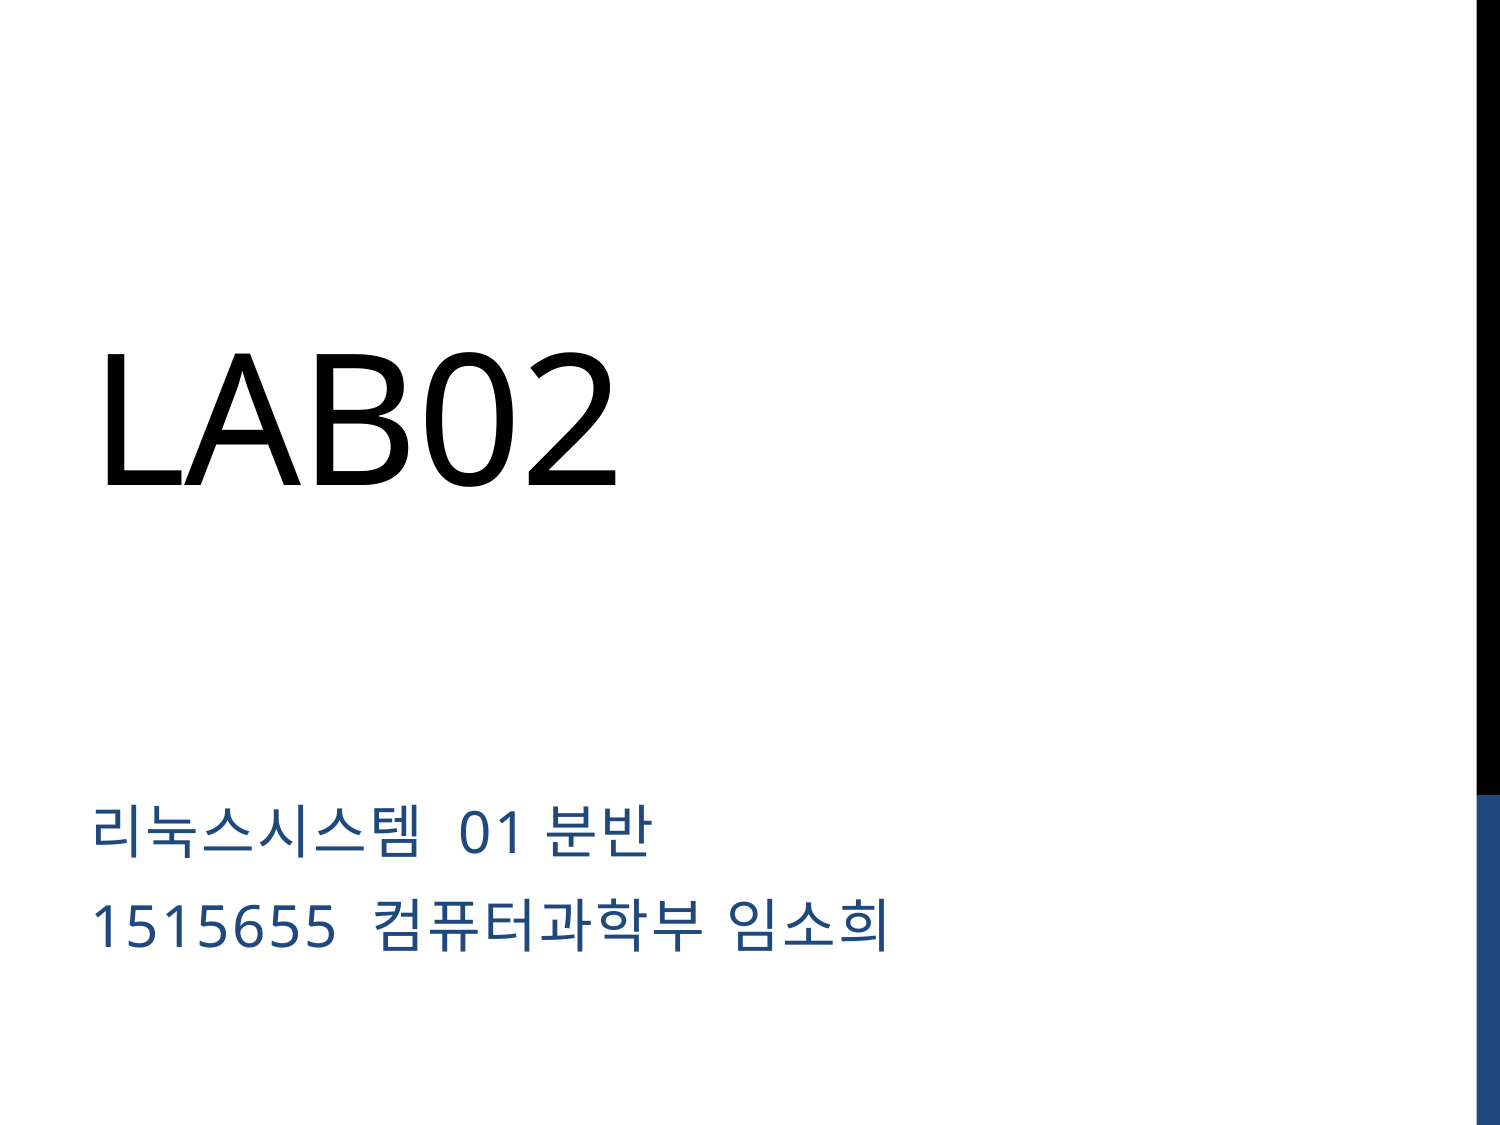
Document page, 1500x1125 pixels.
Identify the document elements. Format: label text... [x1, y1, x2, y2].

title Lab02 [75, 37, 1350, 788]
subtitle 리눅스시스템 01분반 1515655 컴퓨터과학부 임소희 [75, 787, 1200, 938]
